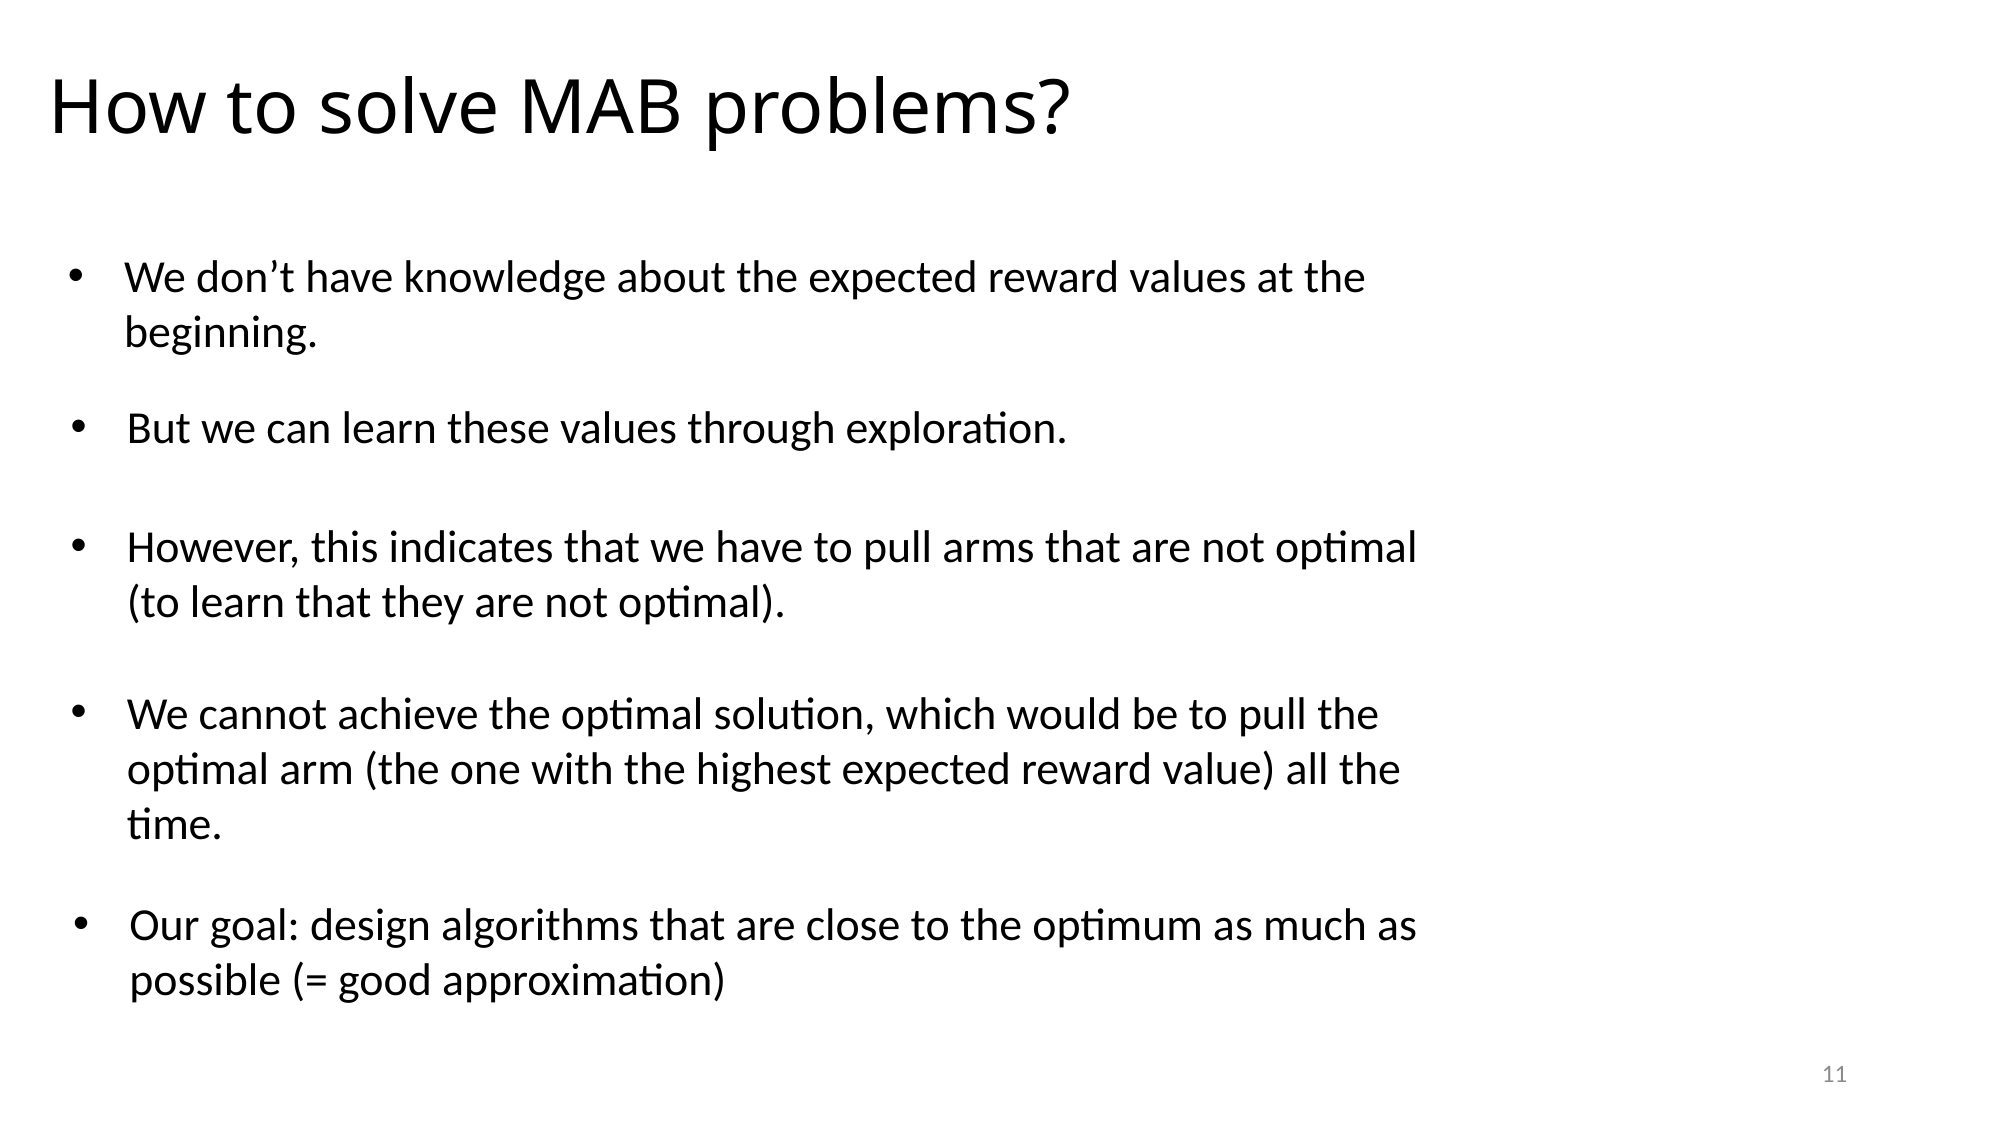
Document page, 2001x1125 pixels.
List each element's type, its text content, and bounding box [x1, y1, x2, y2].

slide_number 11 [1412, 1042, 1863, 1103]
title How to solve MAB problems? [33, 15, 1457, 204]
text_box We cannot achieve the optimal solution, which would be to pull the optimal arm (the one with the highest expected reward value) all the time. [55, 676, 1493, 856]
text_box We don’t have knowledge about the expected reward values at the beginning. [53, 239, 1490, 364]
text_box Our goal: design algorithms that are close to the optimum as much as possible (= good approximation) [58, 887, 1495, 1013]
text_box However, this indicates that we have to pull arms that are not optimal (to learn that they are not optimal). [55, 509, 1493, 634]
text_box But we can learn these values through exploration. [55, 390, 1493, 461]
